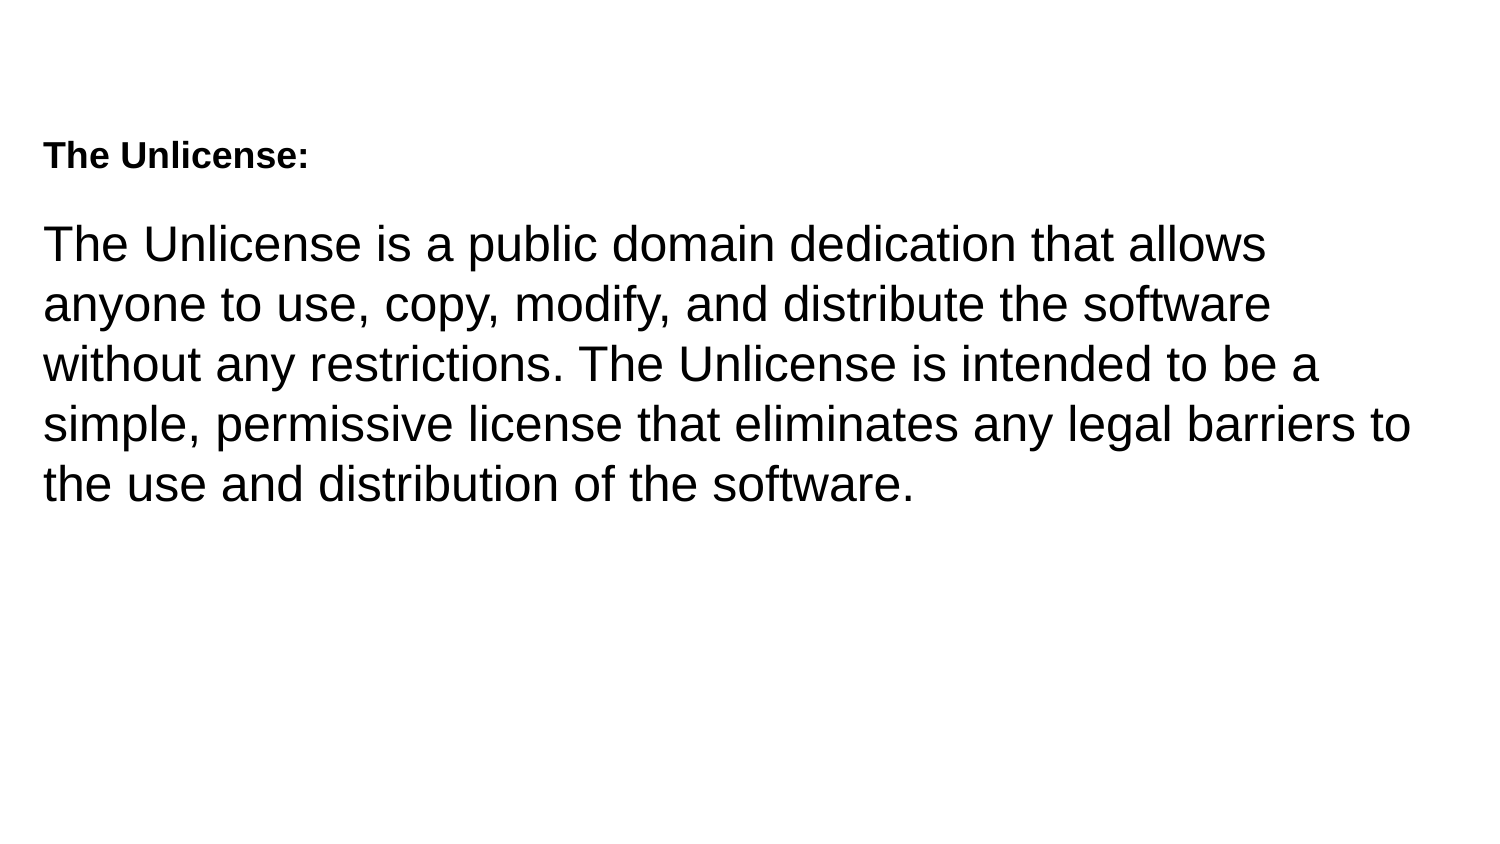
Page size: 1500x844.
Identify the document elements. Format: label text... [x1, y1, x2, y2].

text_box The Unlicense: The Unlicense is a public domain dedication that allows anyone to use, copy, modify, and distribute the software without any restrictions. The Unlicense is intended to be a simple, permissive license that eliminates any legal barriers to the use and distribution of the software. [28, 124, 1445, 519]
